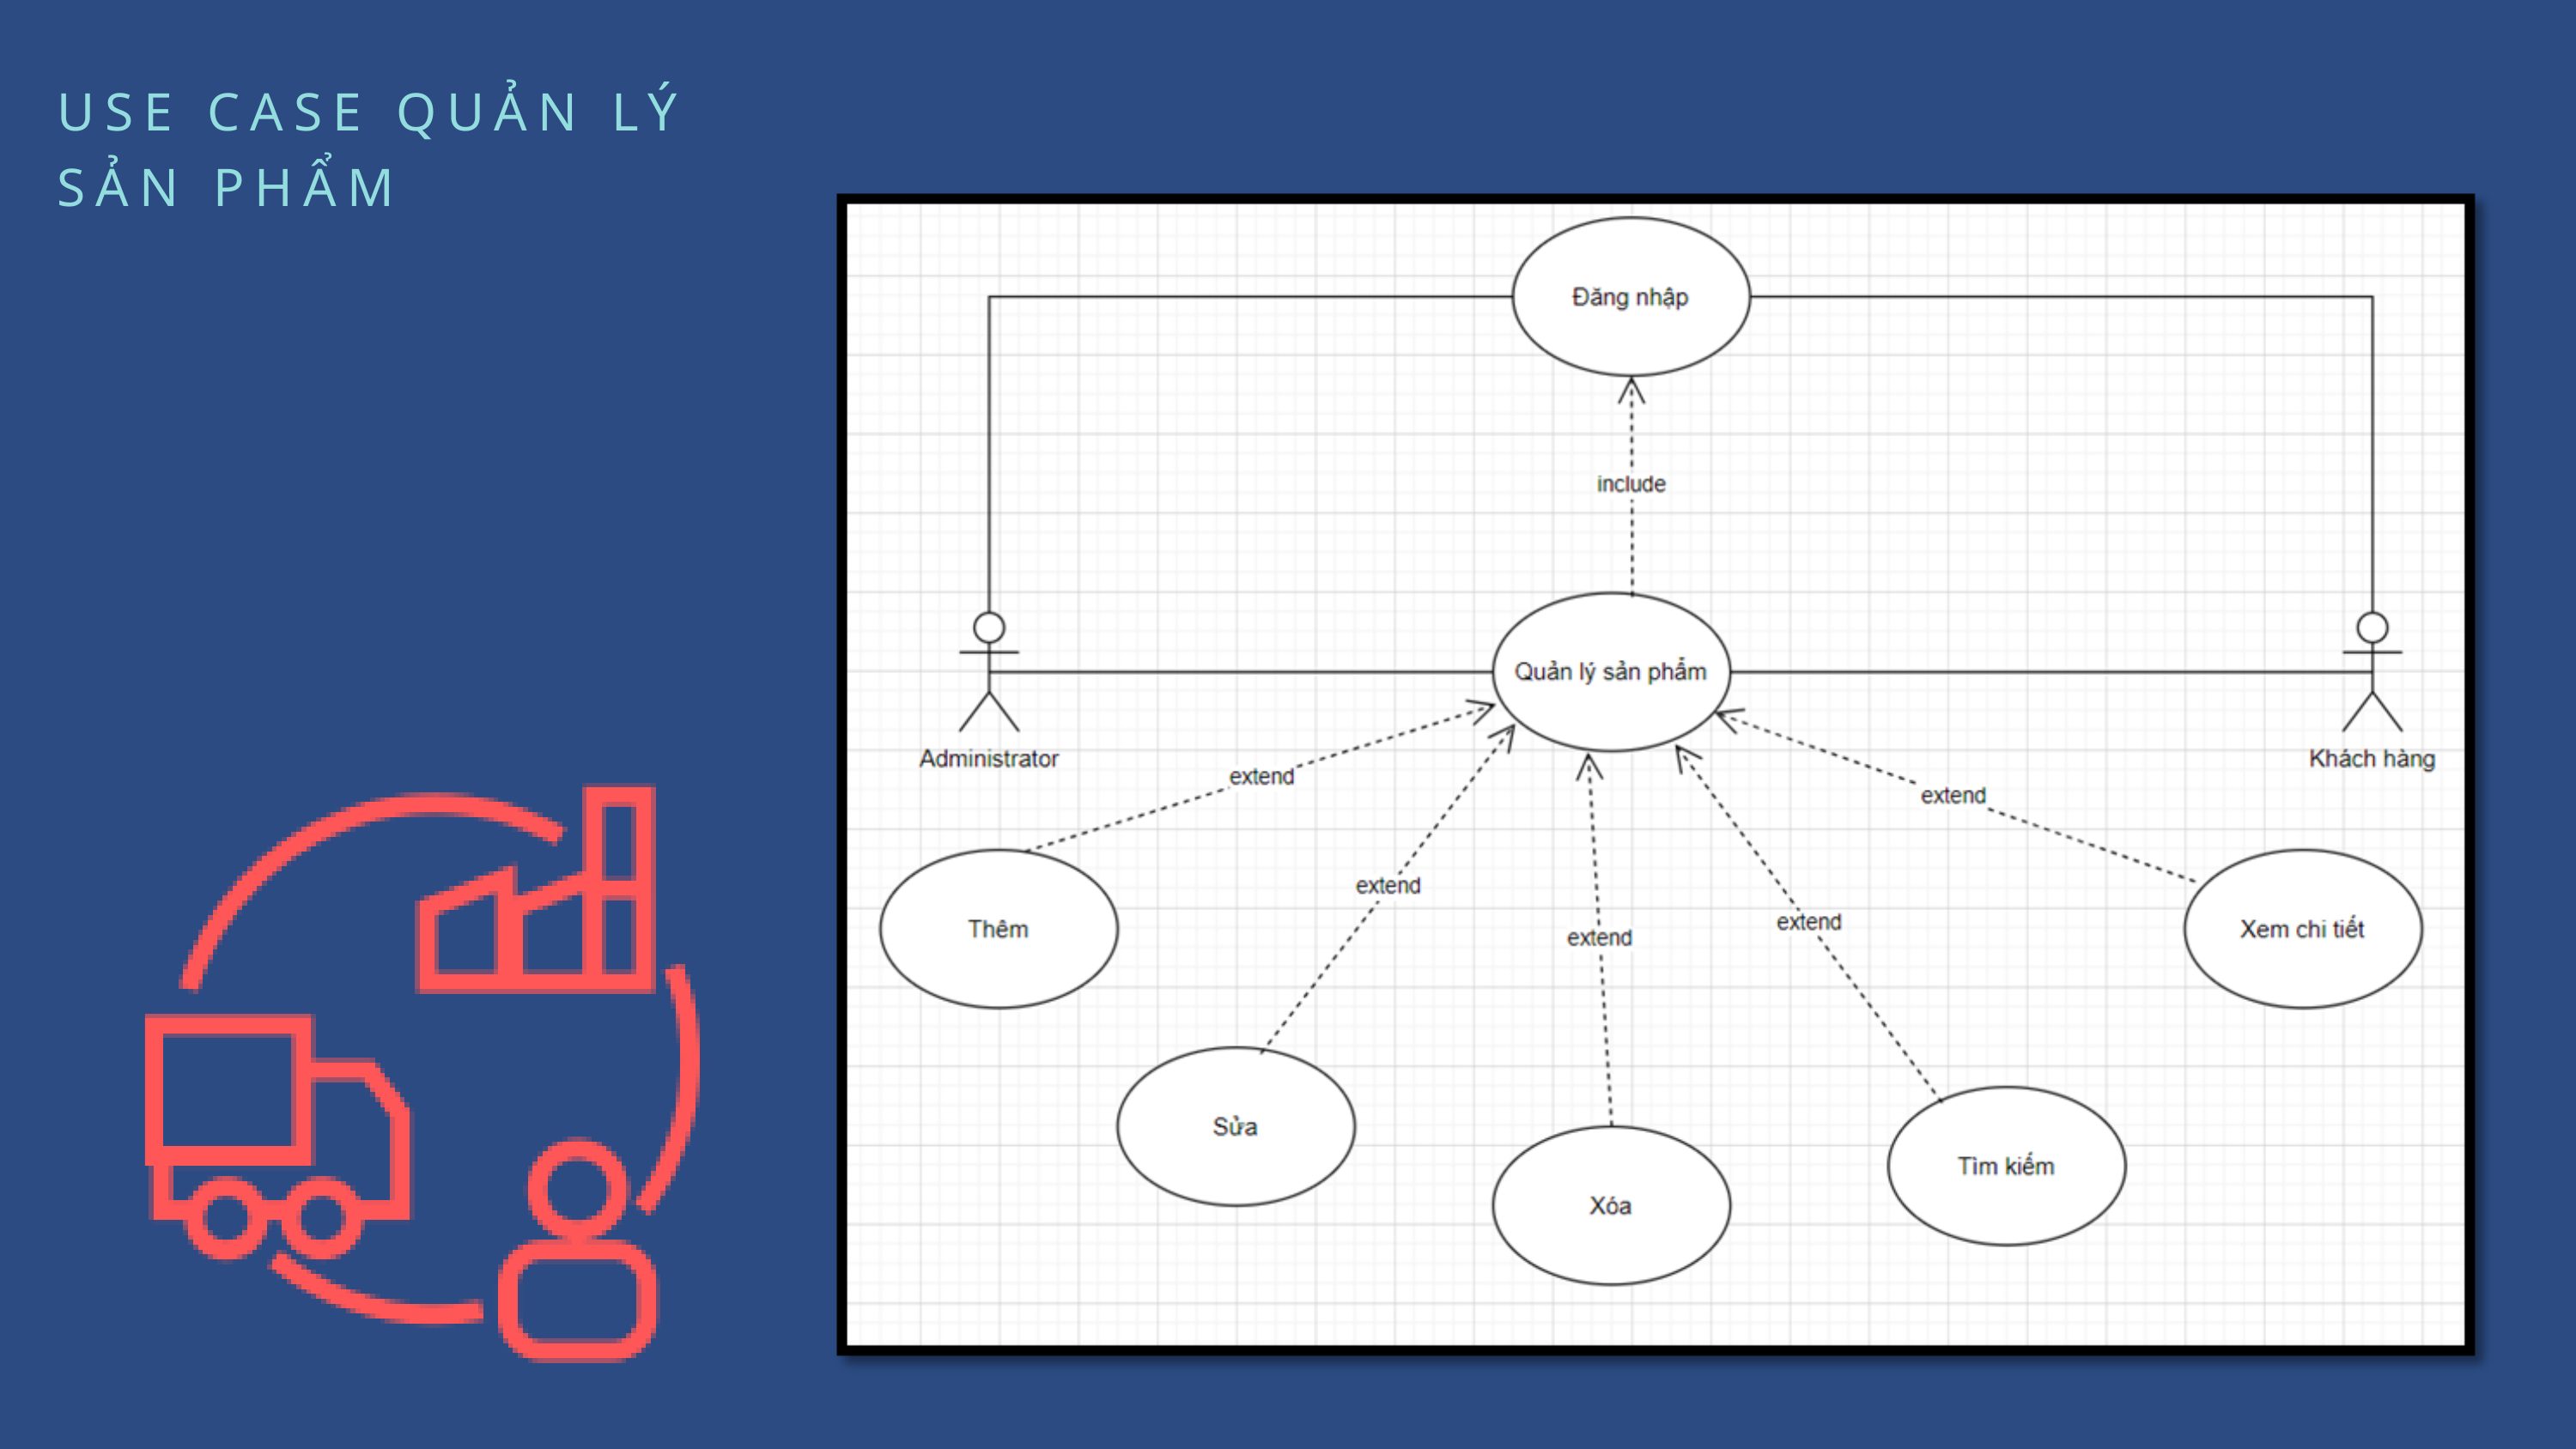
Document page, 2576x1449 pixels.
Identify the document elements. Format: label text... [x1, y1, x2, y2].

text_box [830, 187, 2498, 1379]
text_box USE CASE QUẢN LÝ SẢN PHẨM [57, 64, 831, 217]
text_box [144, 783, 715, 1363]
